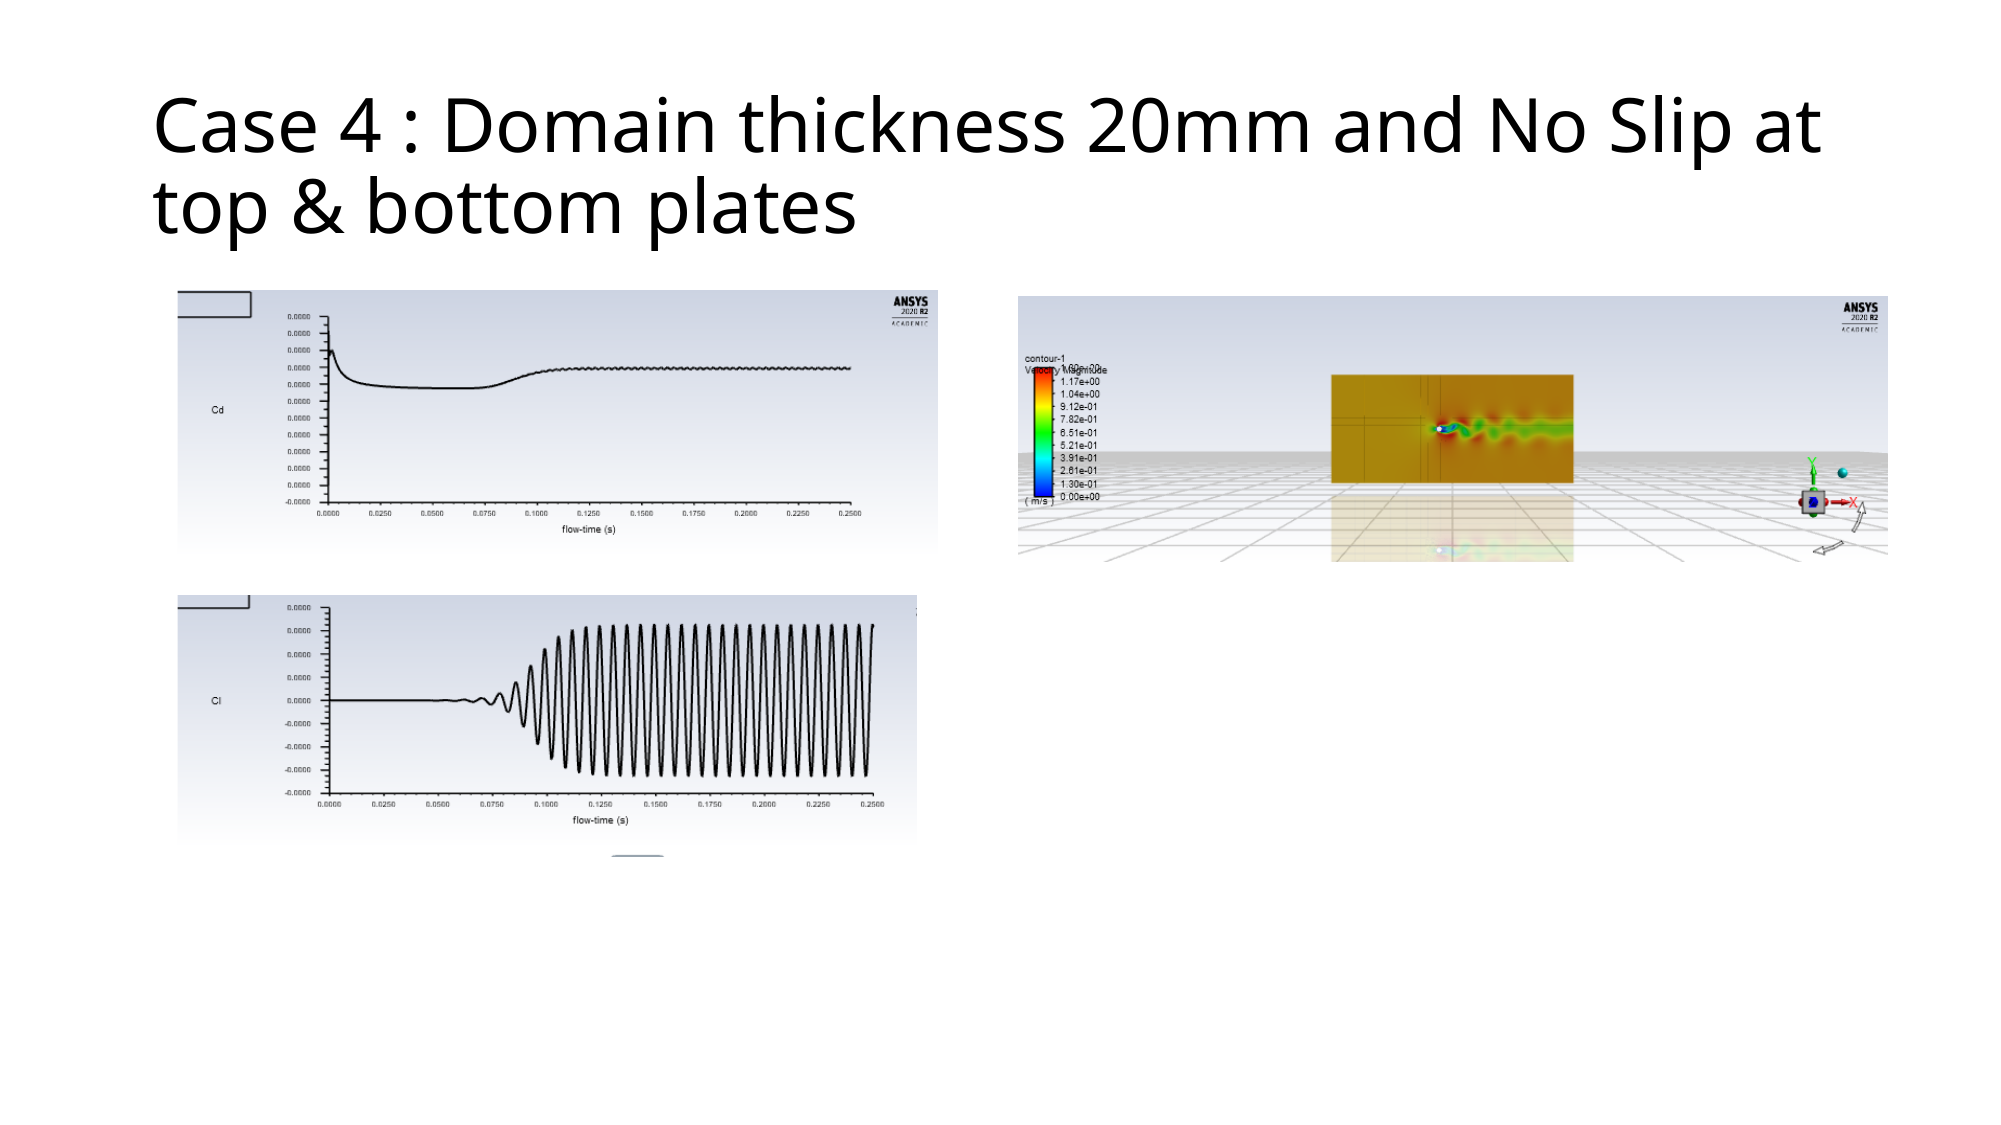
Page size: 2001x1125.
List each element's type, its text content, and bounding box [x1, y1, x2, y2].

picture [177, 595, 917, 857]
picture [1018, 296, 1888, 563]
title Case 4 : Domain thickness 20mm and No Slip at top & bottom plates [137, 59, 1863, 278]
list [177, 290, 939, 563]
